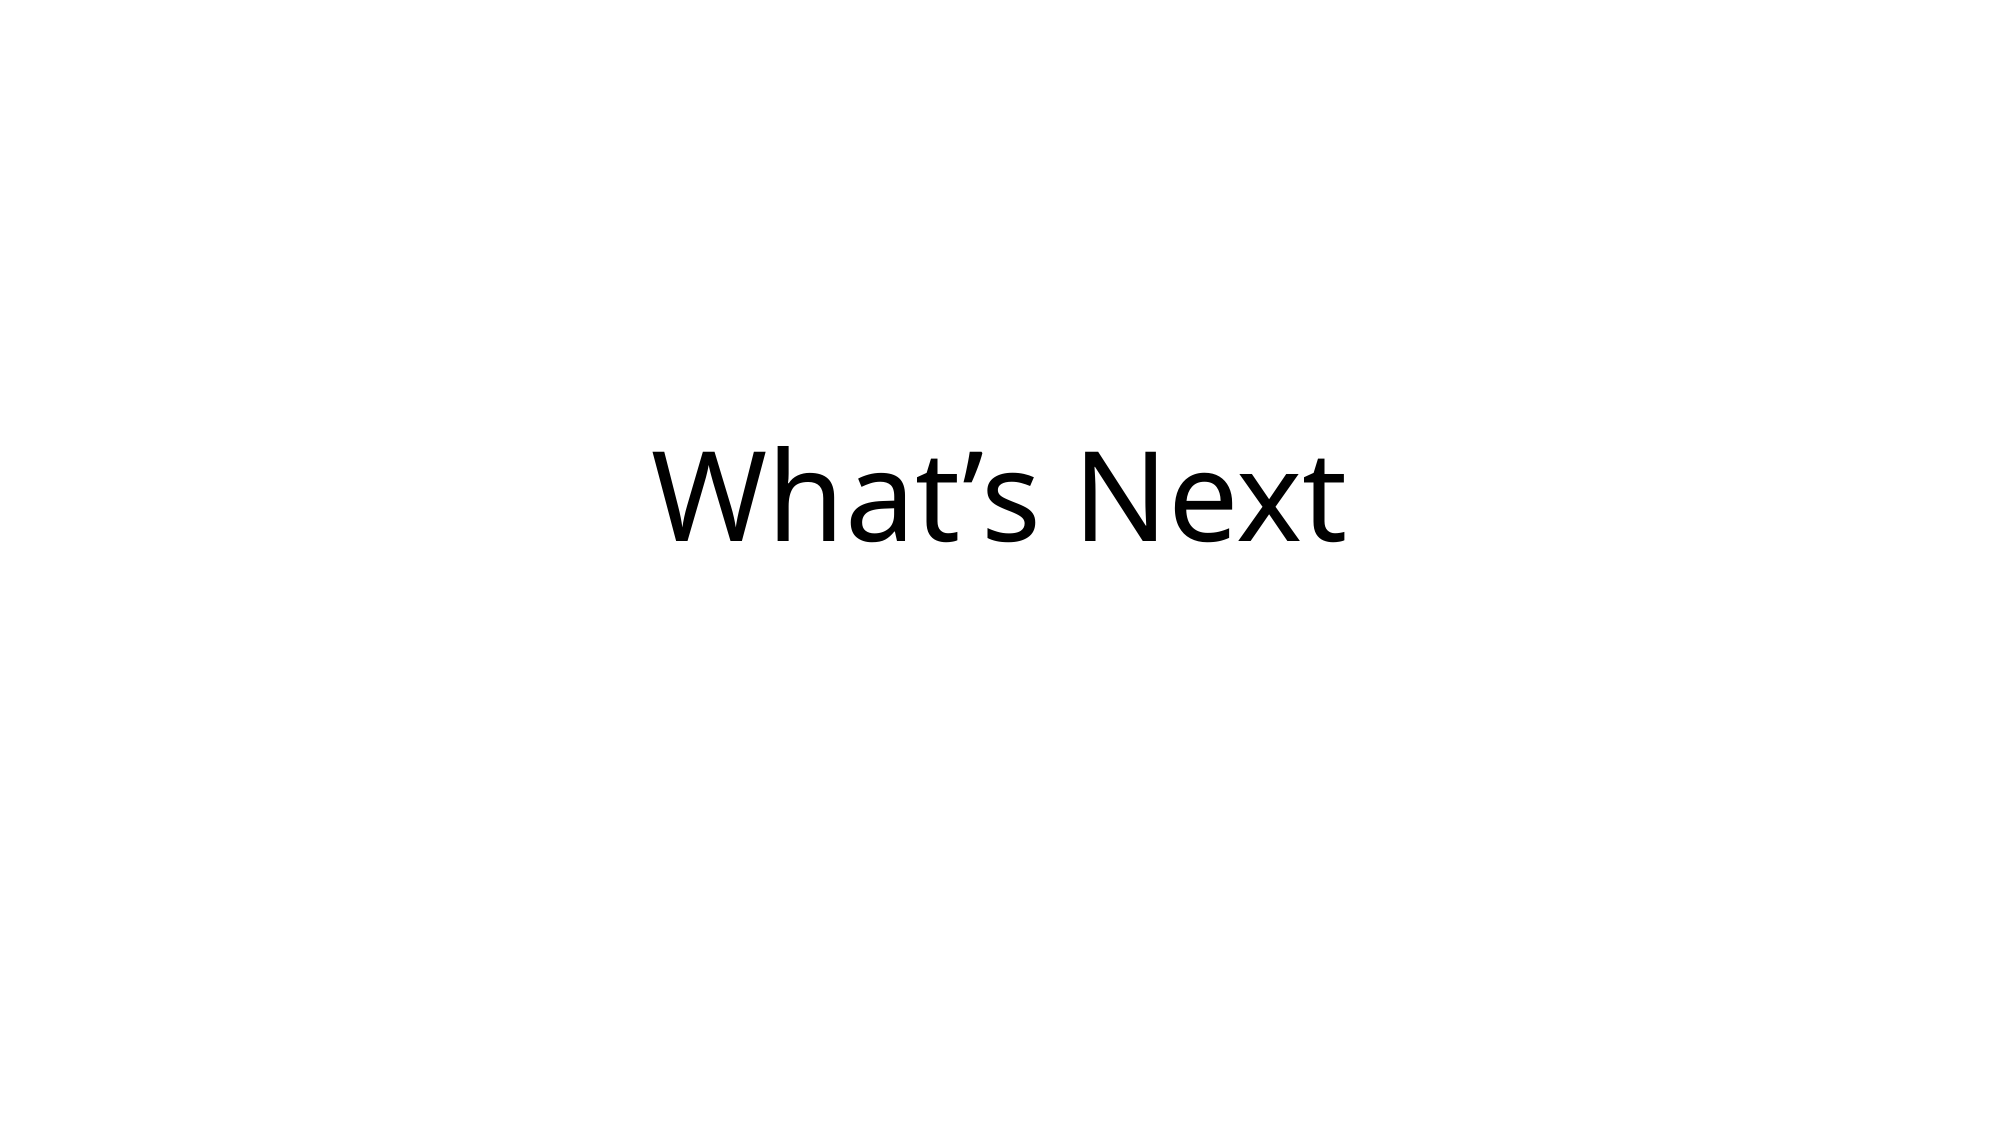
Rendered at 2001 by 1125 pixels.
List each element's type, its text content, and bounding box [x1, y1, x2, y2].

title What’s Next [249, 184, 1750, 576]
